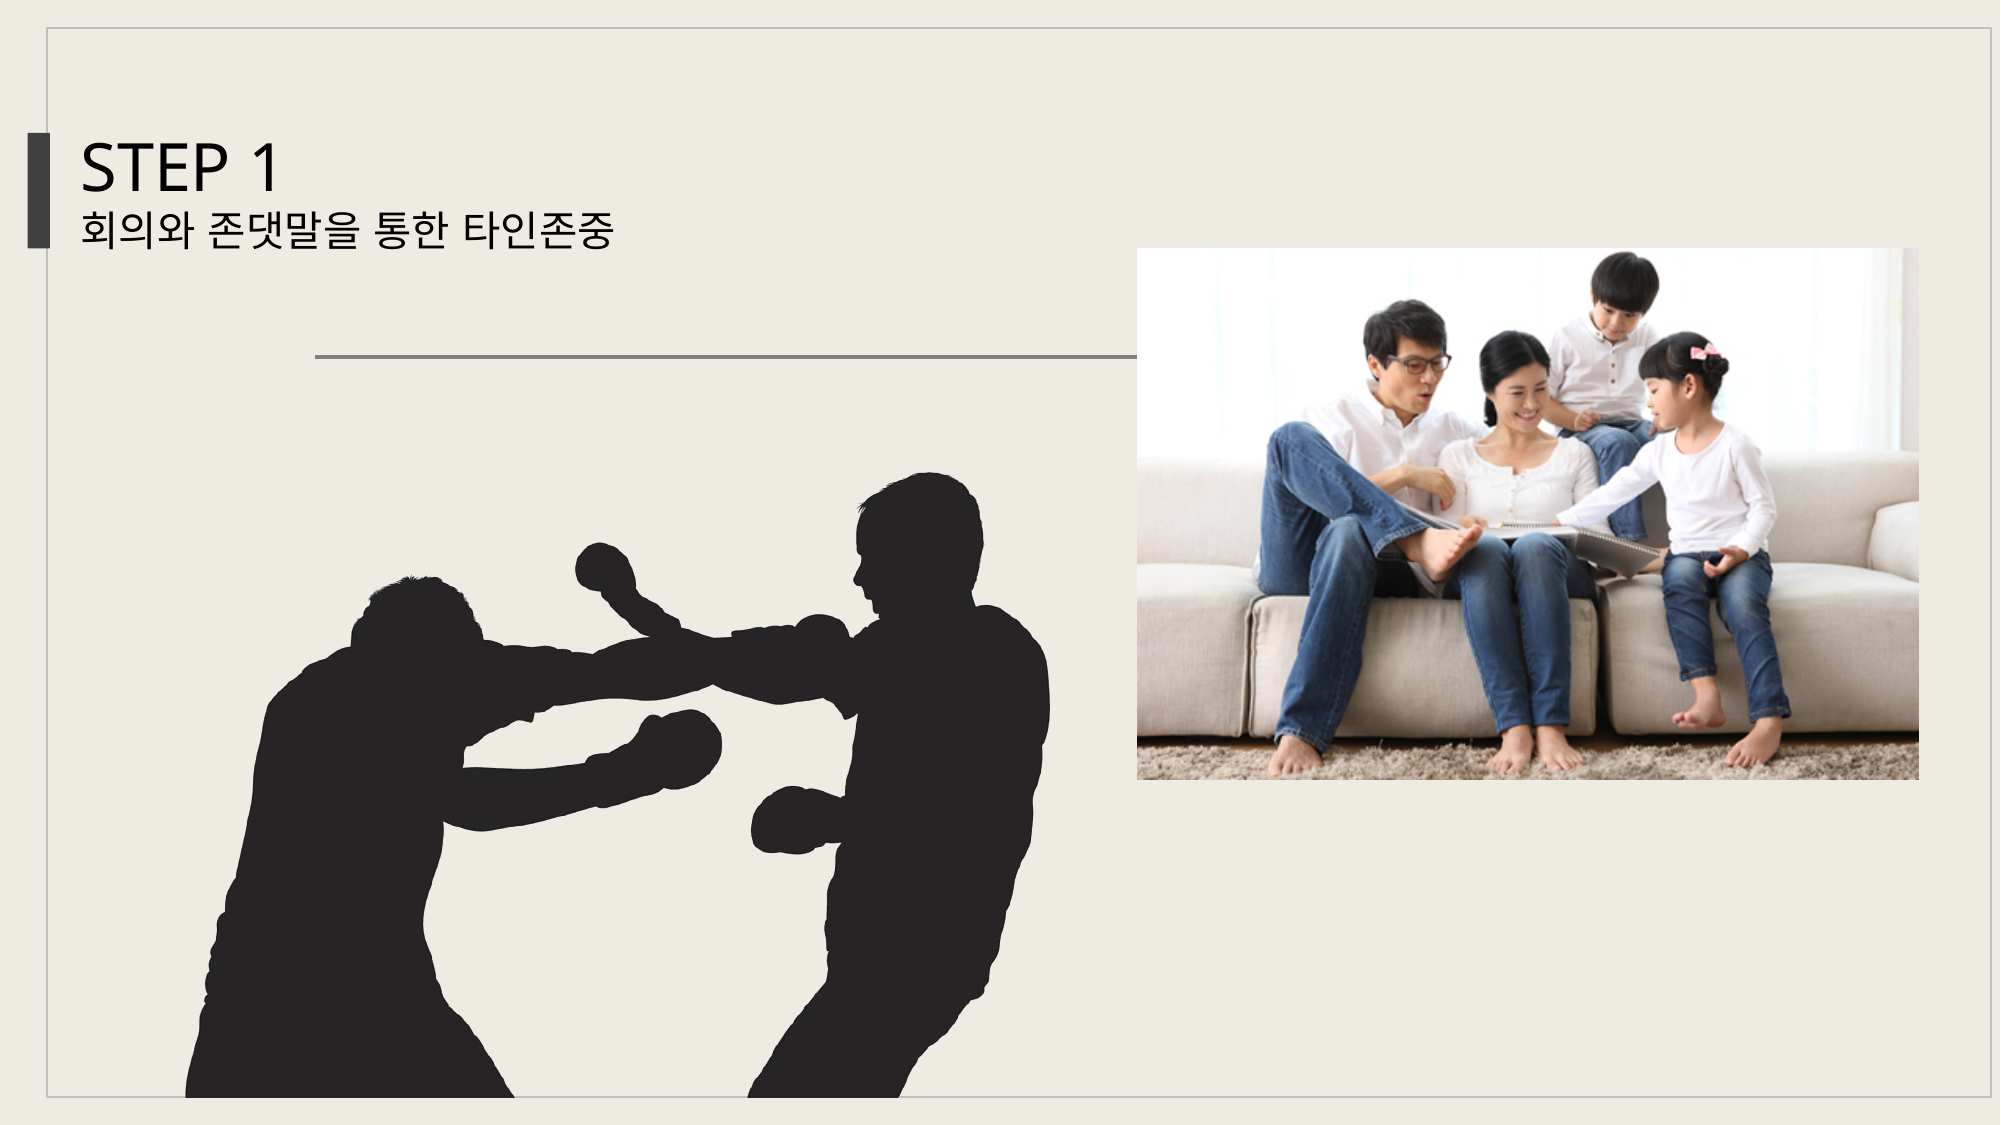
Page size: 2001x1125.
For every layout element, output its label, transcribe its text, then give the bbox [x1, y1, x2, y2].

picture [49, 248, 1919, 1098]
text_box [27, 132, 51, 249]
text_box STEP 1 회의와 존댓말을 통한 타인존중 [65, 117, 863, 263]
text_box [46, 27, 1992, 1098]
